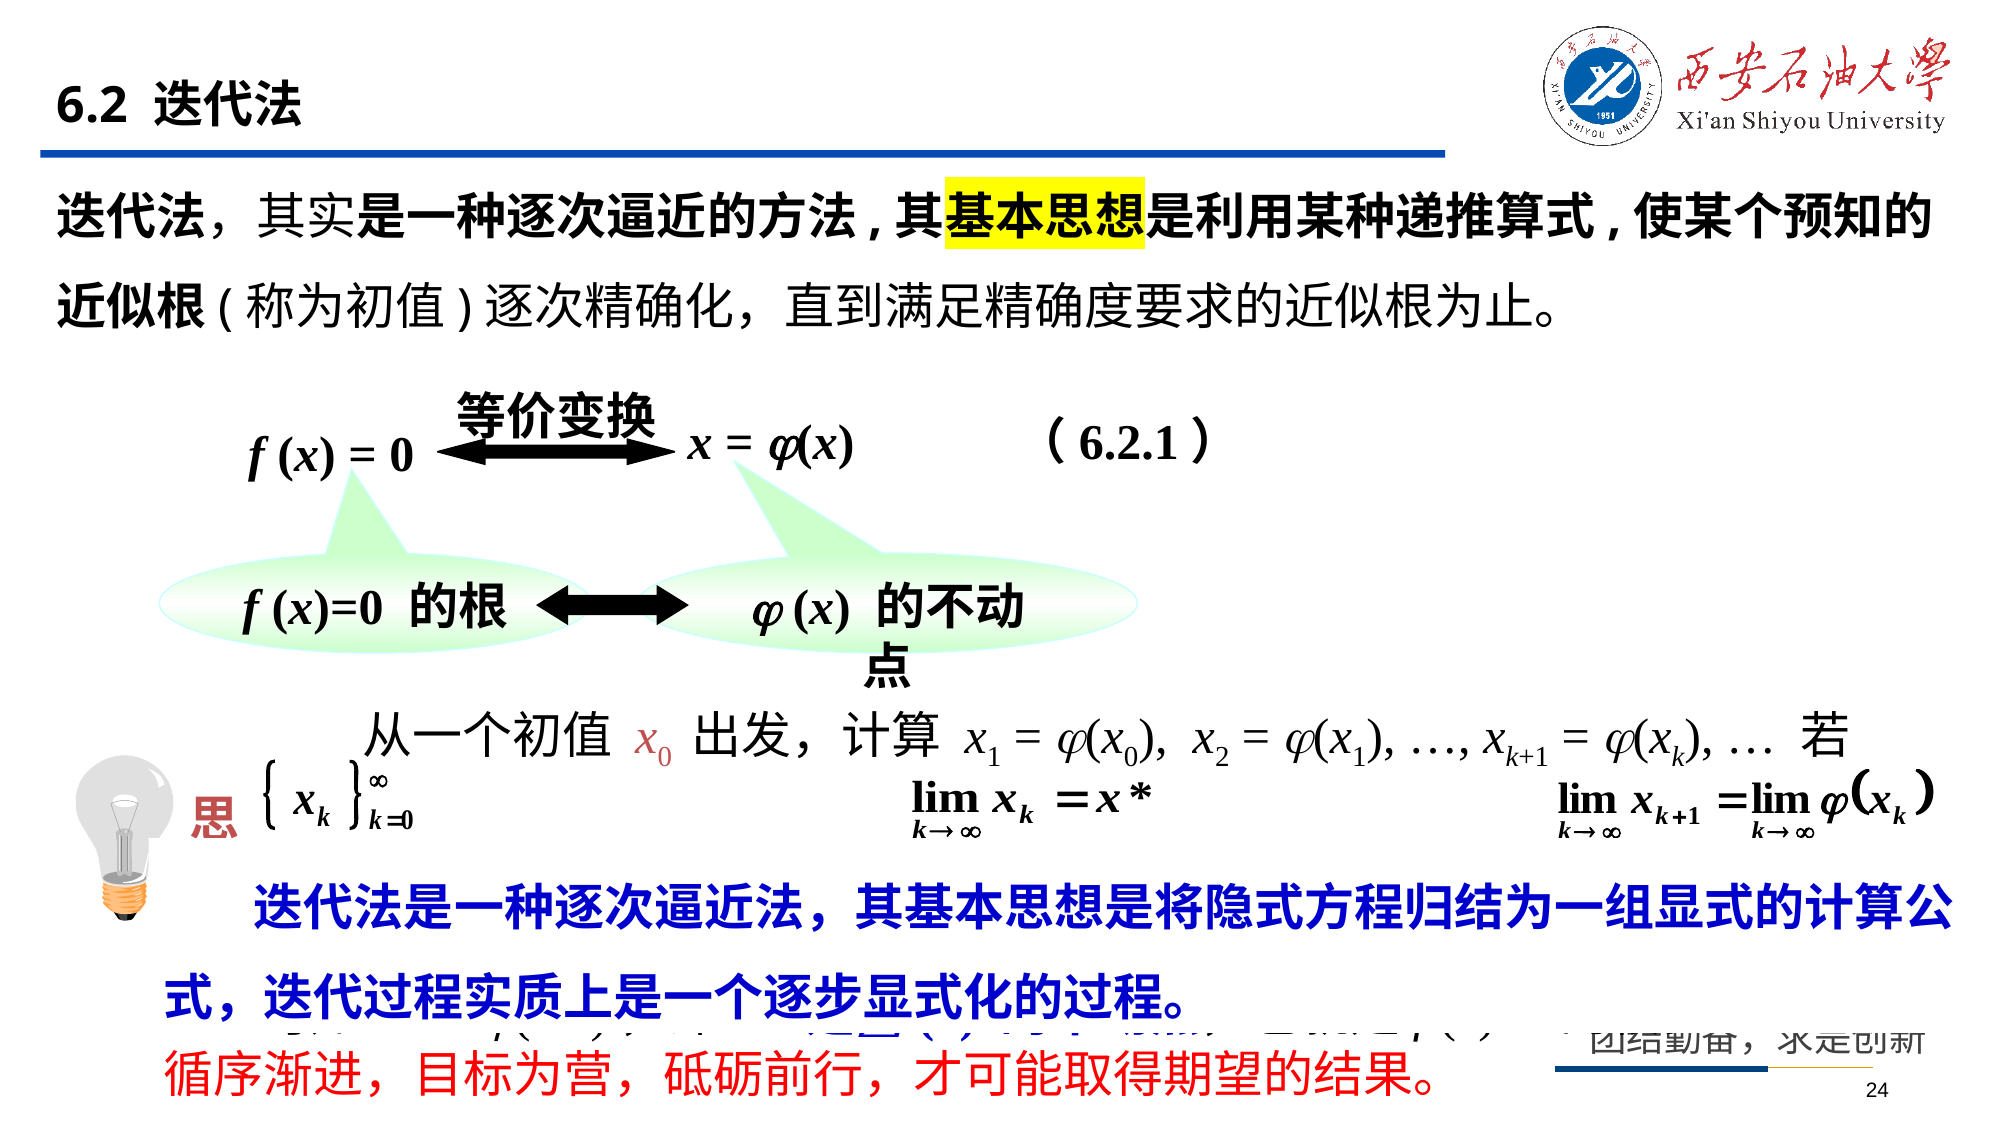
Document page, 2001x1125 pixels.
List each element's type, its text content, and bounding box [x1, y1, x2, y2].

text_box  (x) 的不动点 [640, 460, 1138, 654]
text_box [244, 661, 1958, 939]
text_box f (x)=0 的根 [159, 468, 589, 653]
picture [1543, 26, 1950, 145]
text_box 迭代法是一种逐次逼近法，其基本思想是将隐式方程归结为一组显式的计算公式，迭代过程实质上是一个逐步显式化的过程。 [148, 838, 1999, 1033]
list 迭代法，其实是一种逐次逼近的方法,其基本思想是利用某种递推算式,使某个预知的近似根(称为初值)逐次精确化，直到满足精确度要求的近似根为止。 [41, 145, 1975, 344]
text_box 循序渐进，目标为营，砥砺前行，才可能取得期望的结果。 [148, 1034, 1637, 1110]
title 6.2 迭代法 [41, 58, 1842, 145]
text_box f (x) = 0 [224, 414, 438, 489]
text_box x = (x) （6.2.1） [637, 401, 1291, 477]
text_box [537, 586, 688, 624]
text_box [437, 376, 676, 465]
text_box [74, 754, 238, 921]
